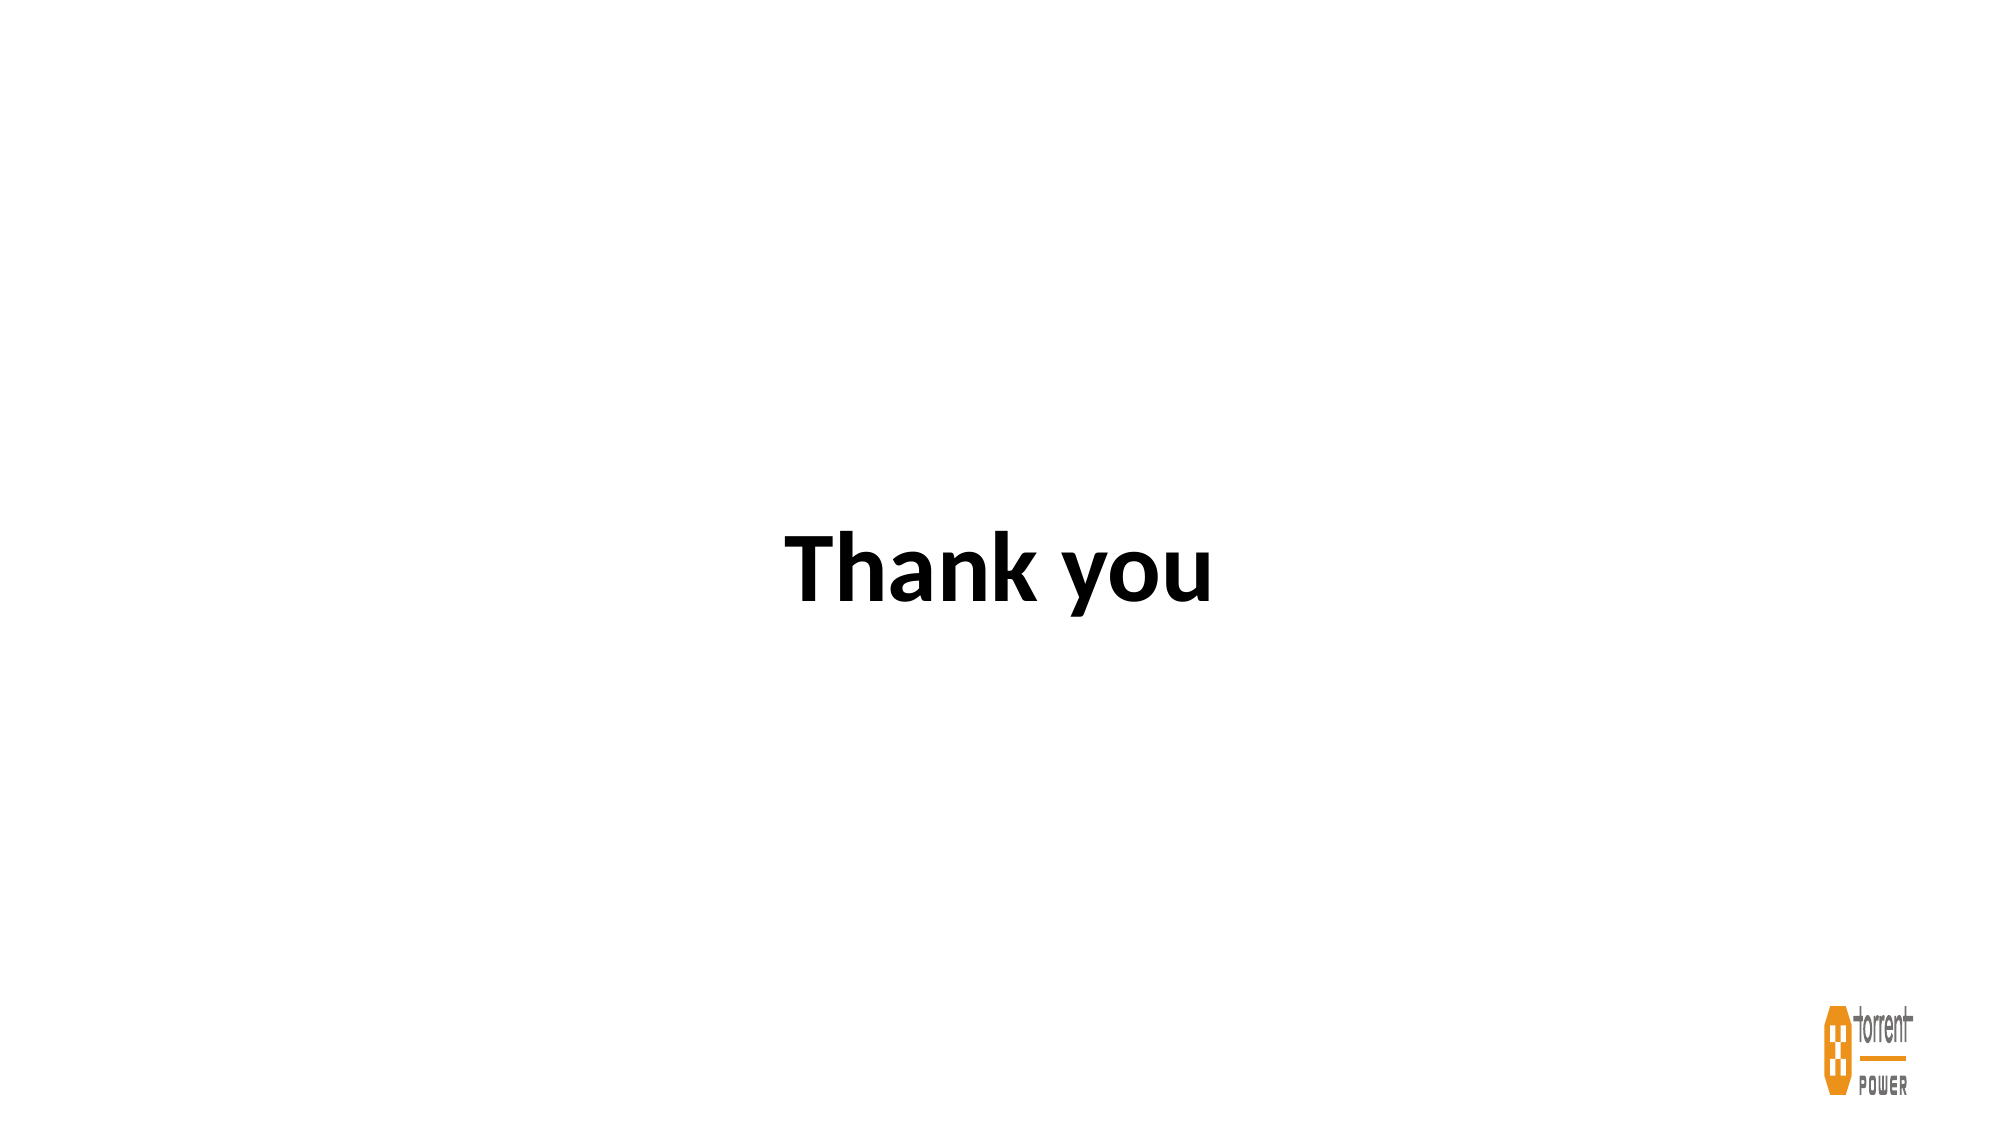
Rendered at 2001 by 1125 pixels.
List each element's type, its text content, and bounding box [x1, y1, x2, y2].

text_box Thank you [716, 494, 1284, 629]
